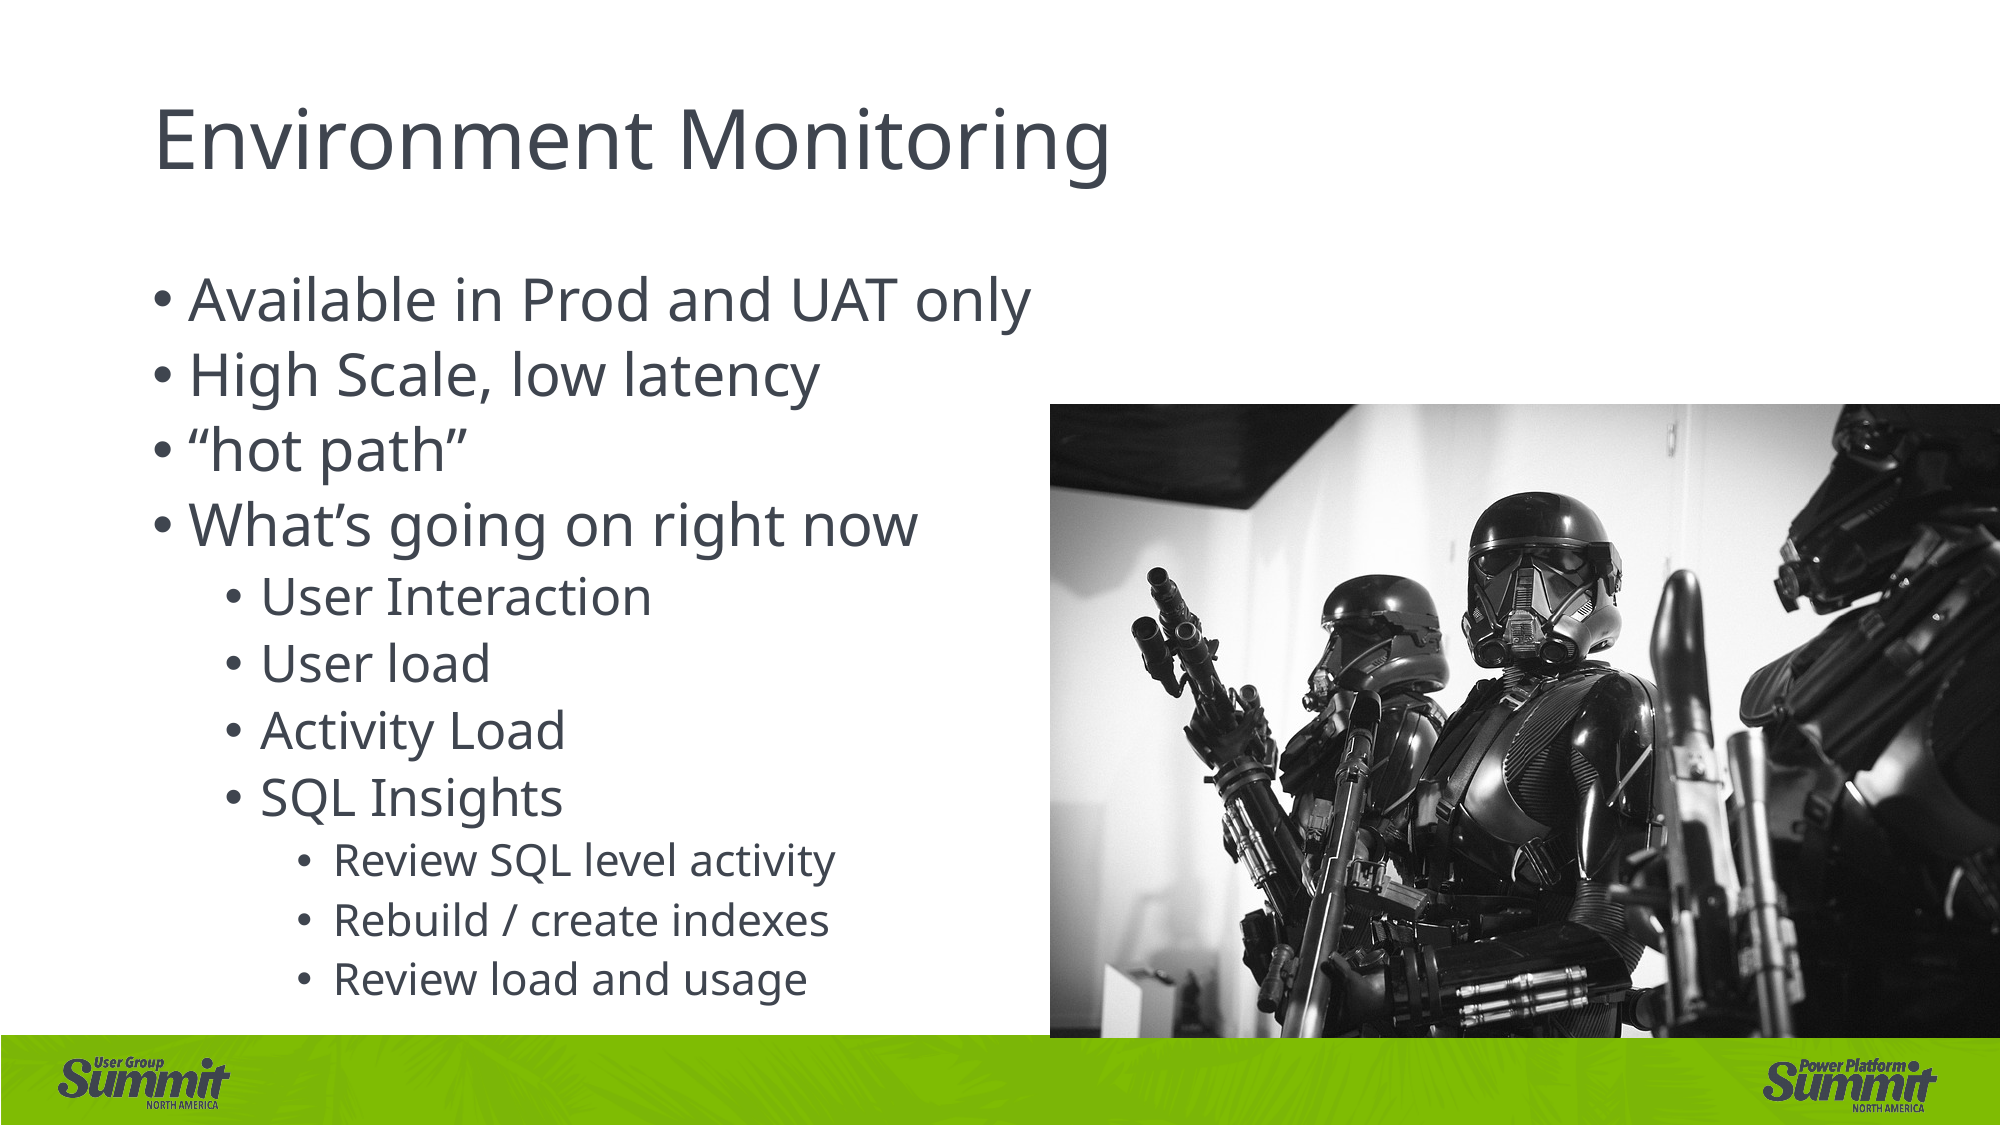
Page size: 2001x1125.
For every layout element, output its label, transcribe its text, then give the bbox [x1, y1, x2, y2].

picture [0, 404, 2000, 1125]
list Available in Prod and UAT only High Scale, low latency “hot path” What’s going on right now User Interaction User load Activity Load SQL Insights Review SQL level activity Rebuild / create indexes Review load and usage [137, 262, 1863, 1014]
title Environment Monitoring [137, 59, 1863, 225]
